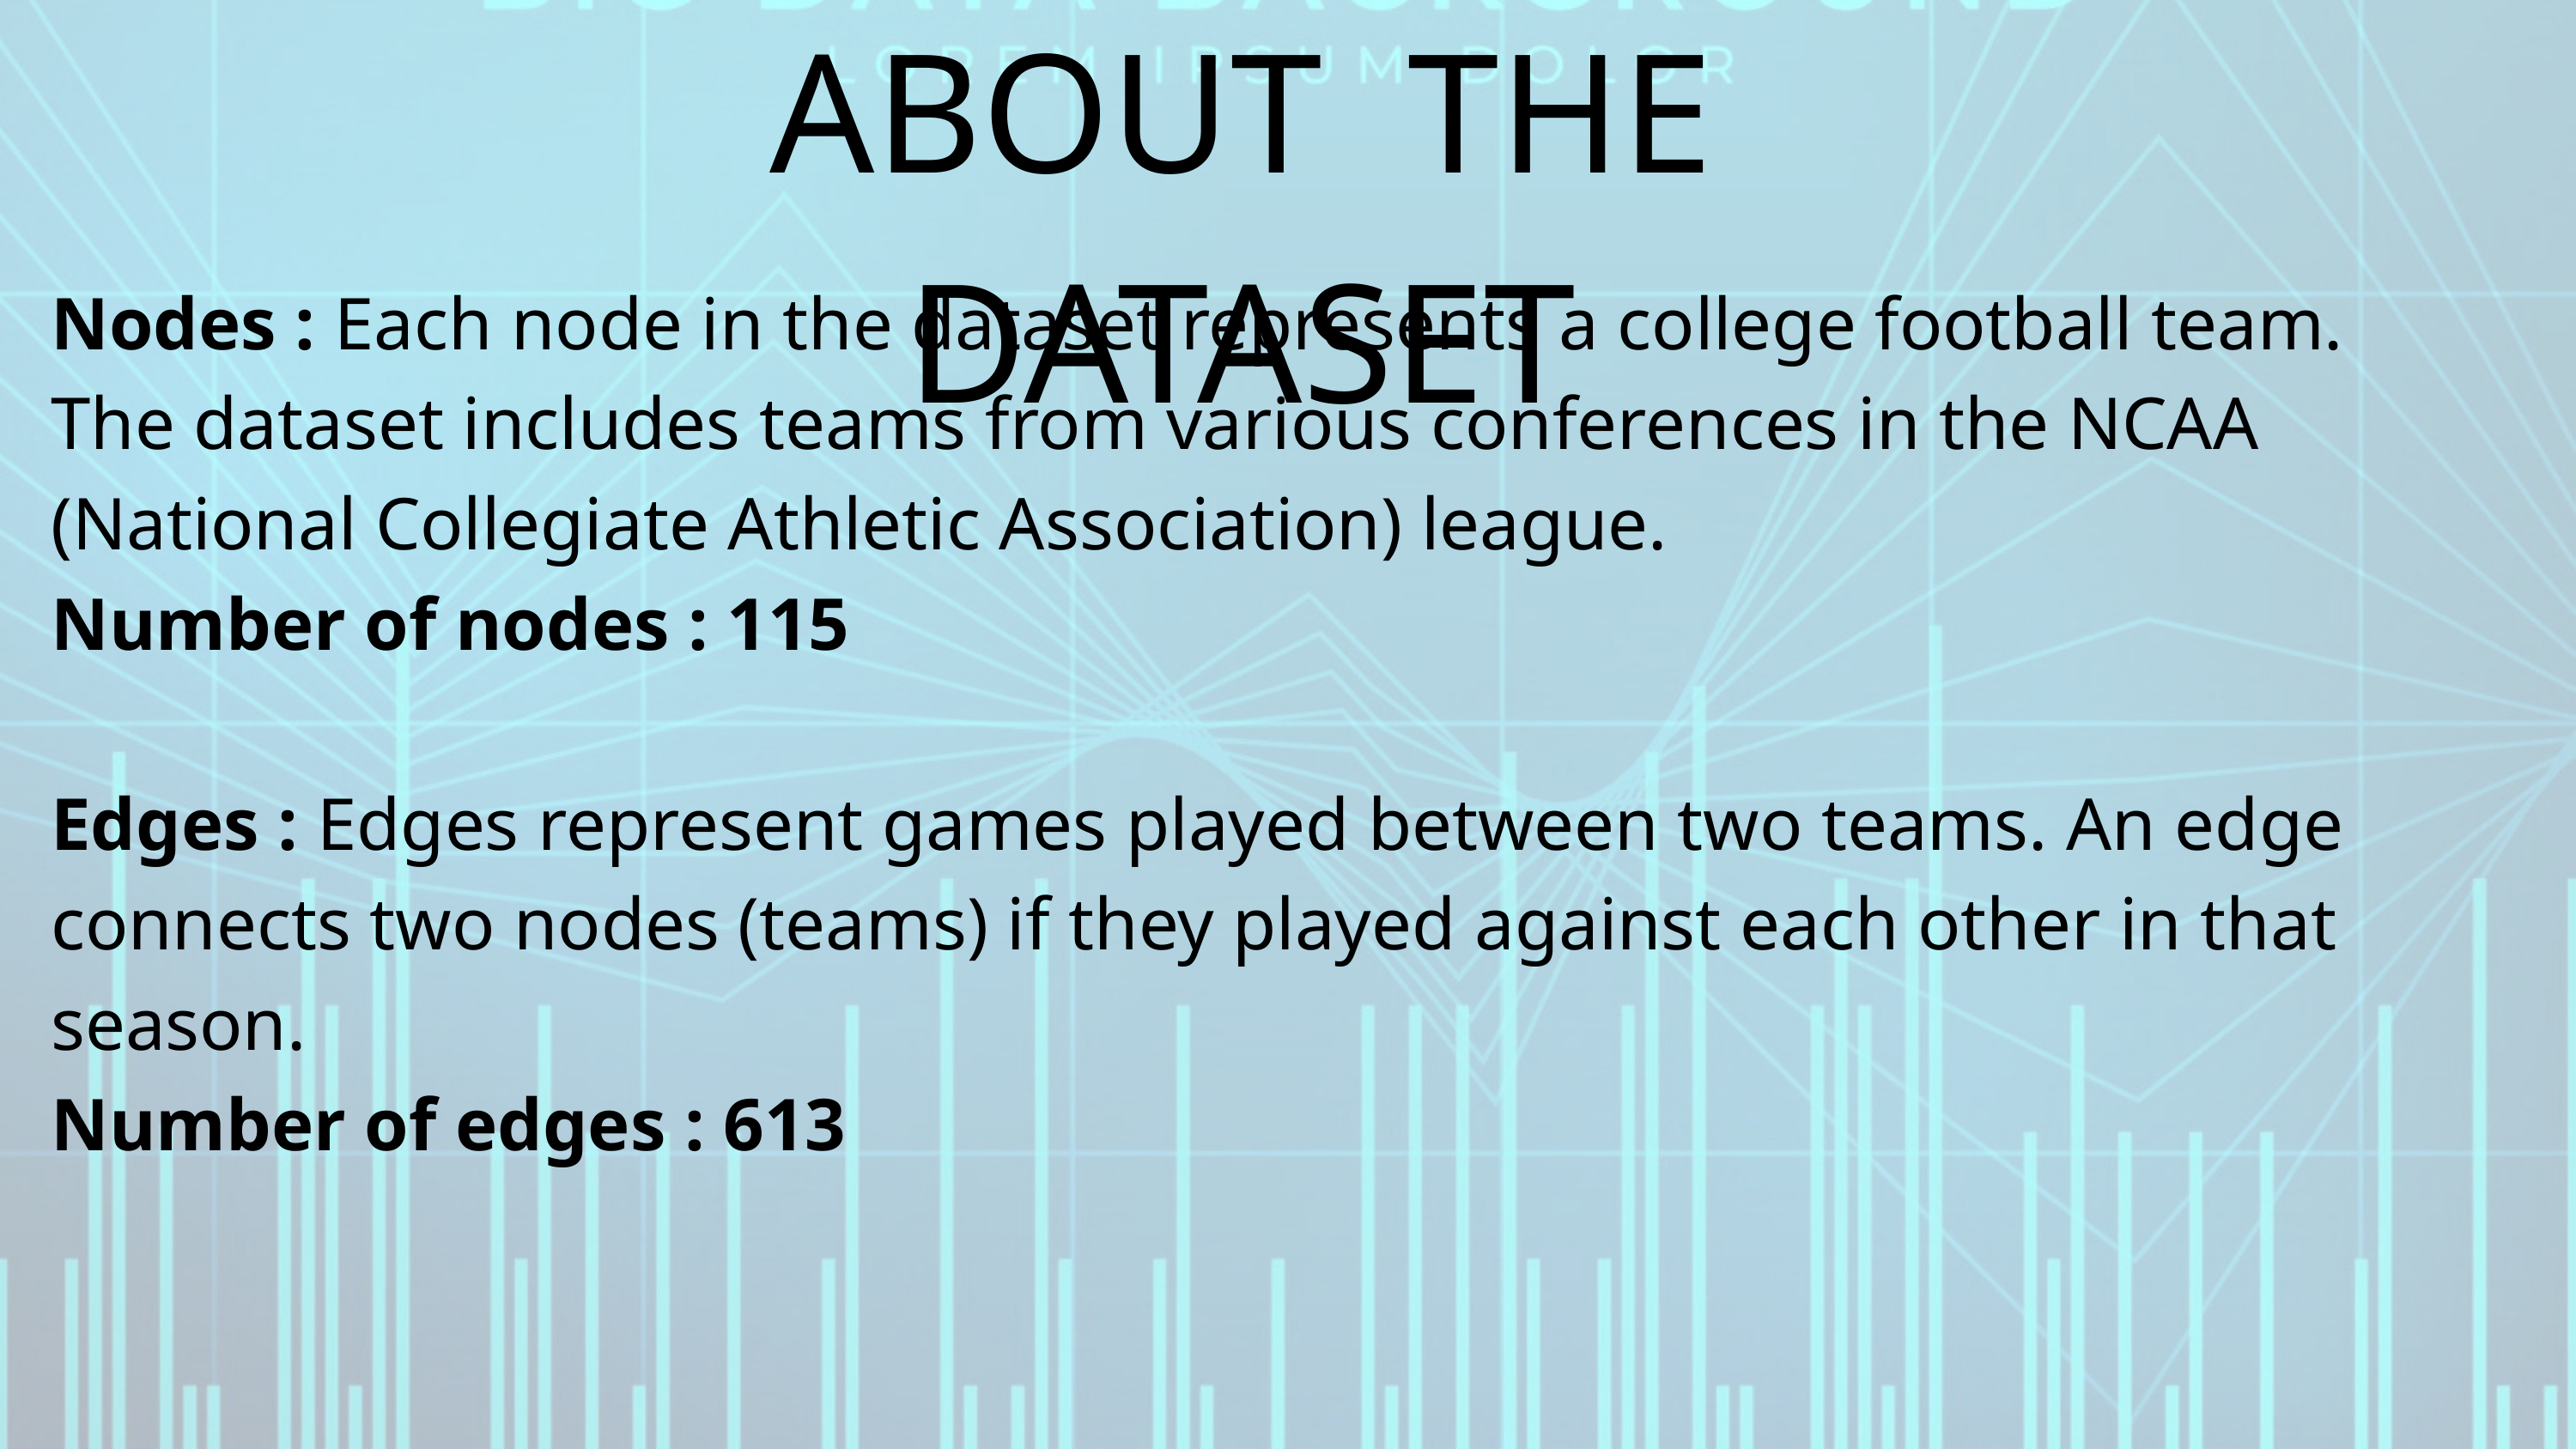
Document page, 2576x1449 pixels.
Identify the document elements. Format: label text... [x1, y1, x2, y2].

text_box [0, 0, 2576, 1449]
text_box Nodes : Each node in the dataset represents a college football team. The dataset includes teams from various conferences in the NCAA (National Collegiate Athletic Association) league. Number of nodes : 115 Edges : Edges represent games played between two teams. An edge connects two nodes (teams) if they played against each other in that season. Number of edges : 613 [51, 264, 2482, 1165]
text_box ABOUT THE DATASET [474, 0, 2052, 436]
